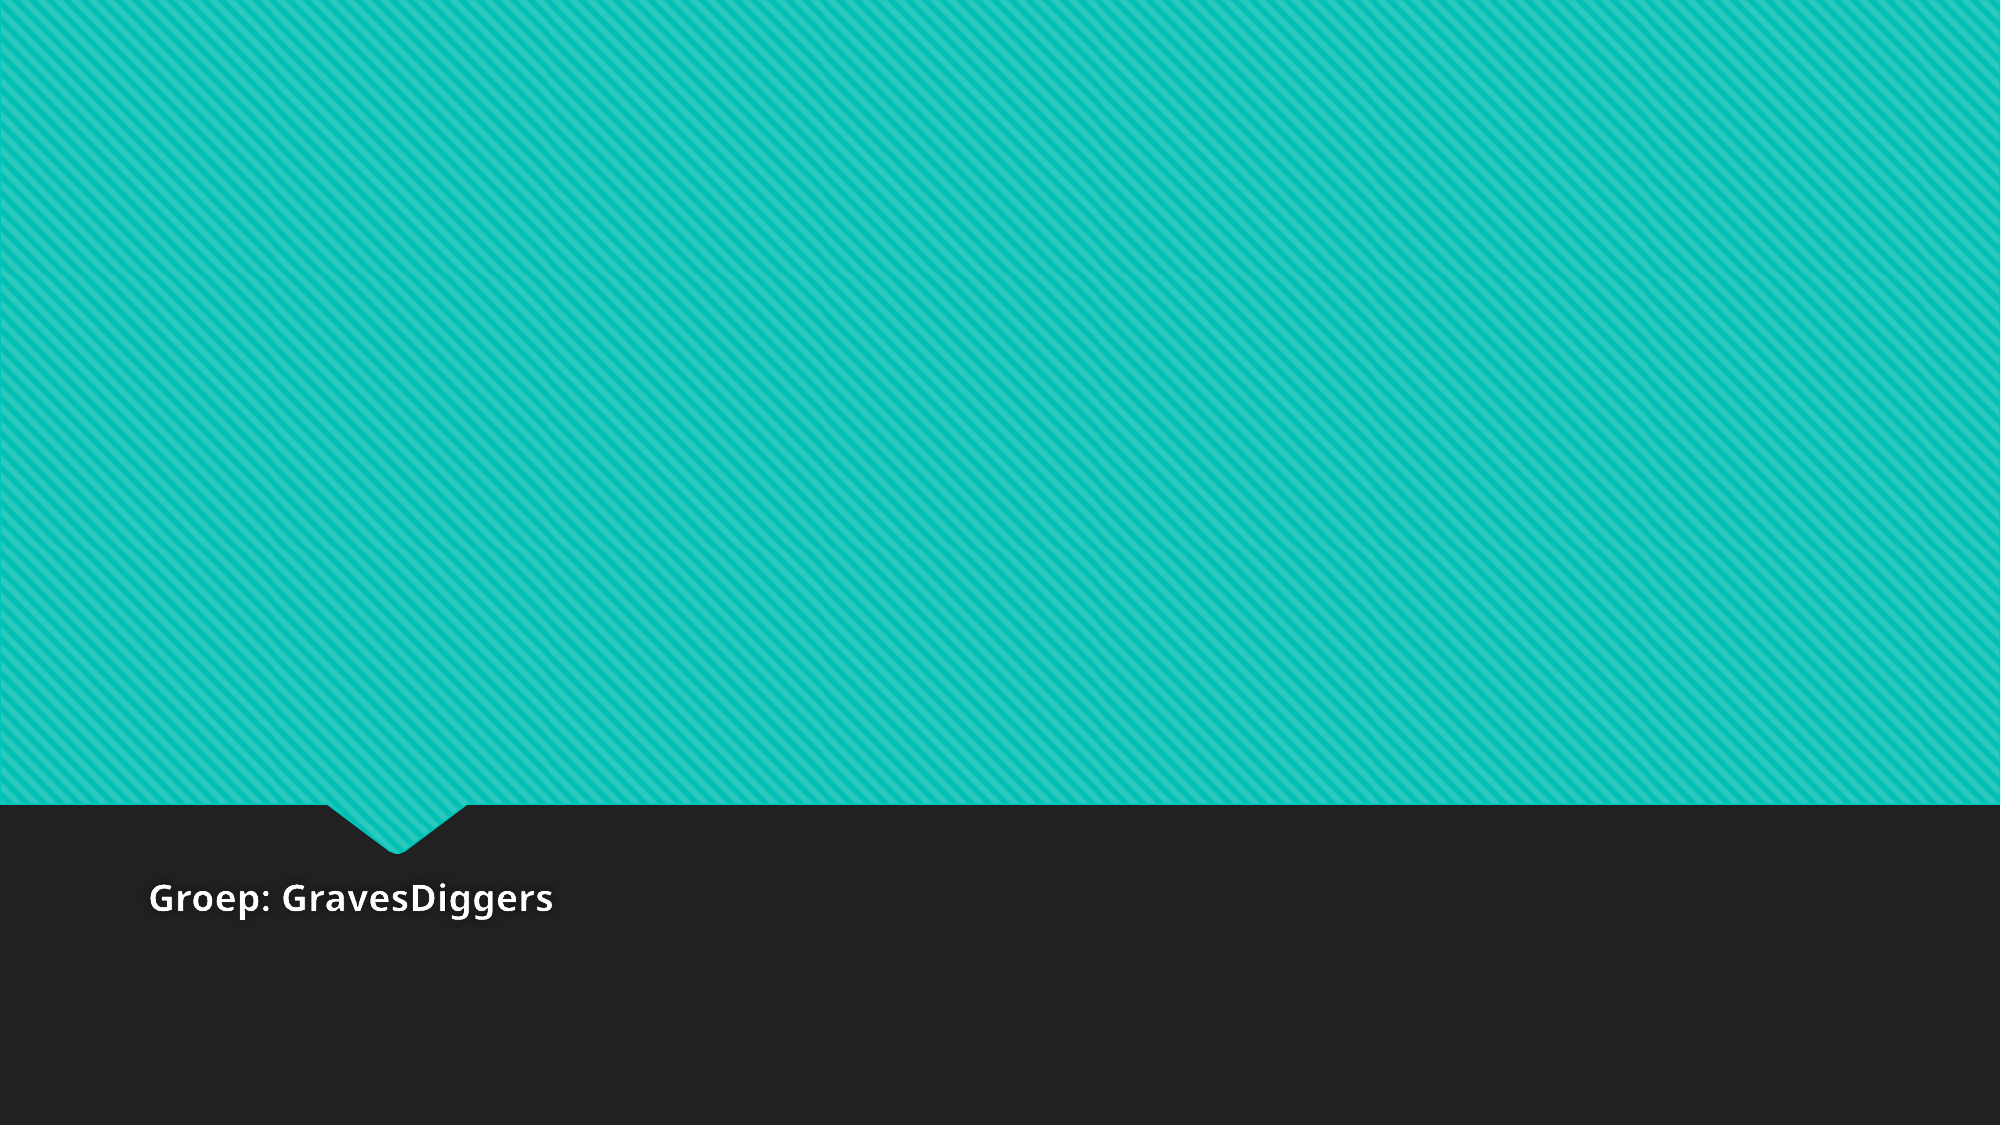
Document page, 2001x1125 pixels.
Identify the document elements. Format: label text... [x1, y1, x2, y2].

subtitle Groep: GravesDiggers [132, 866, 1868, 938]
